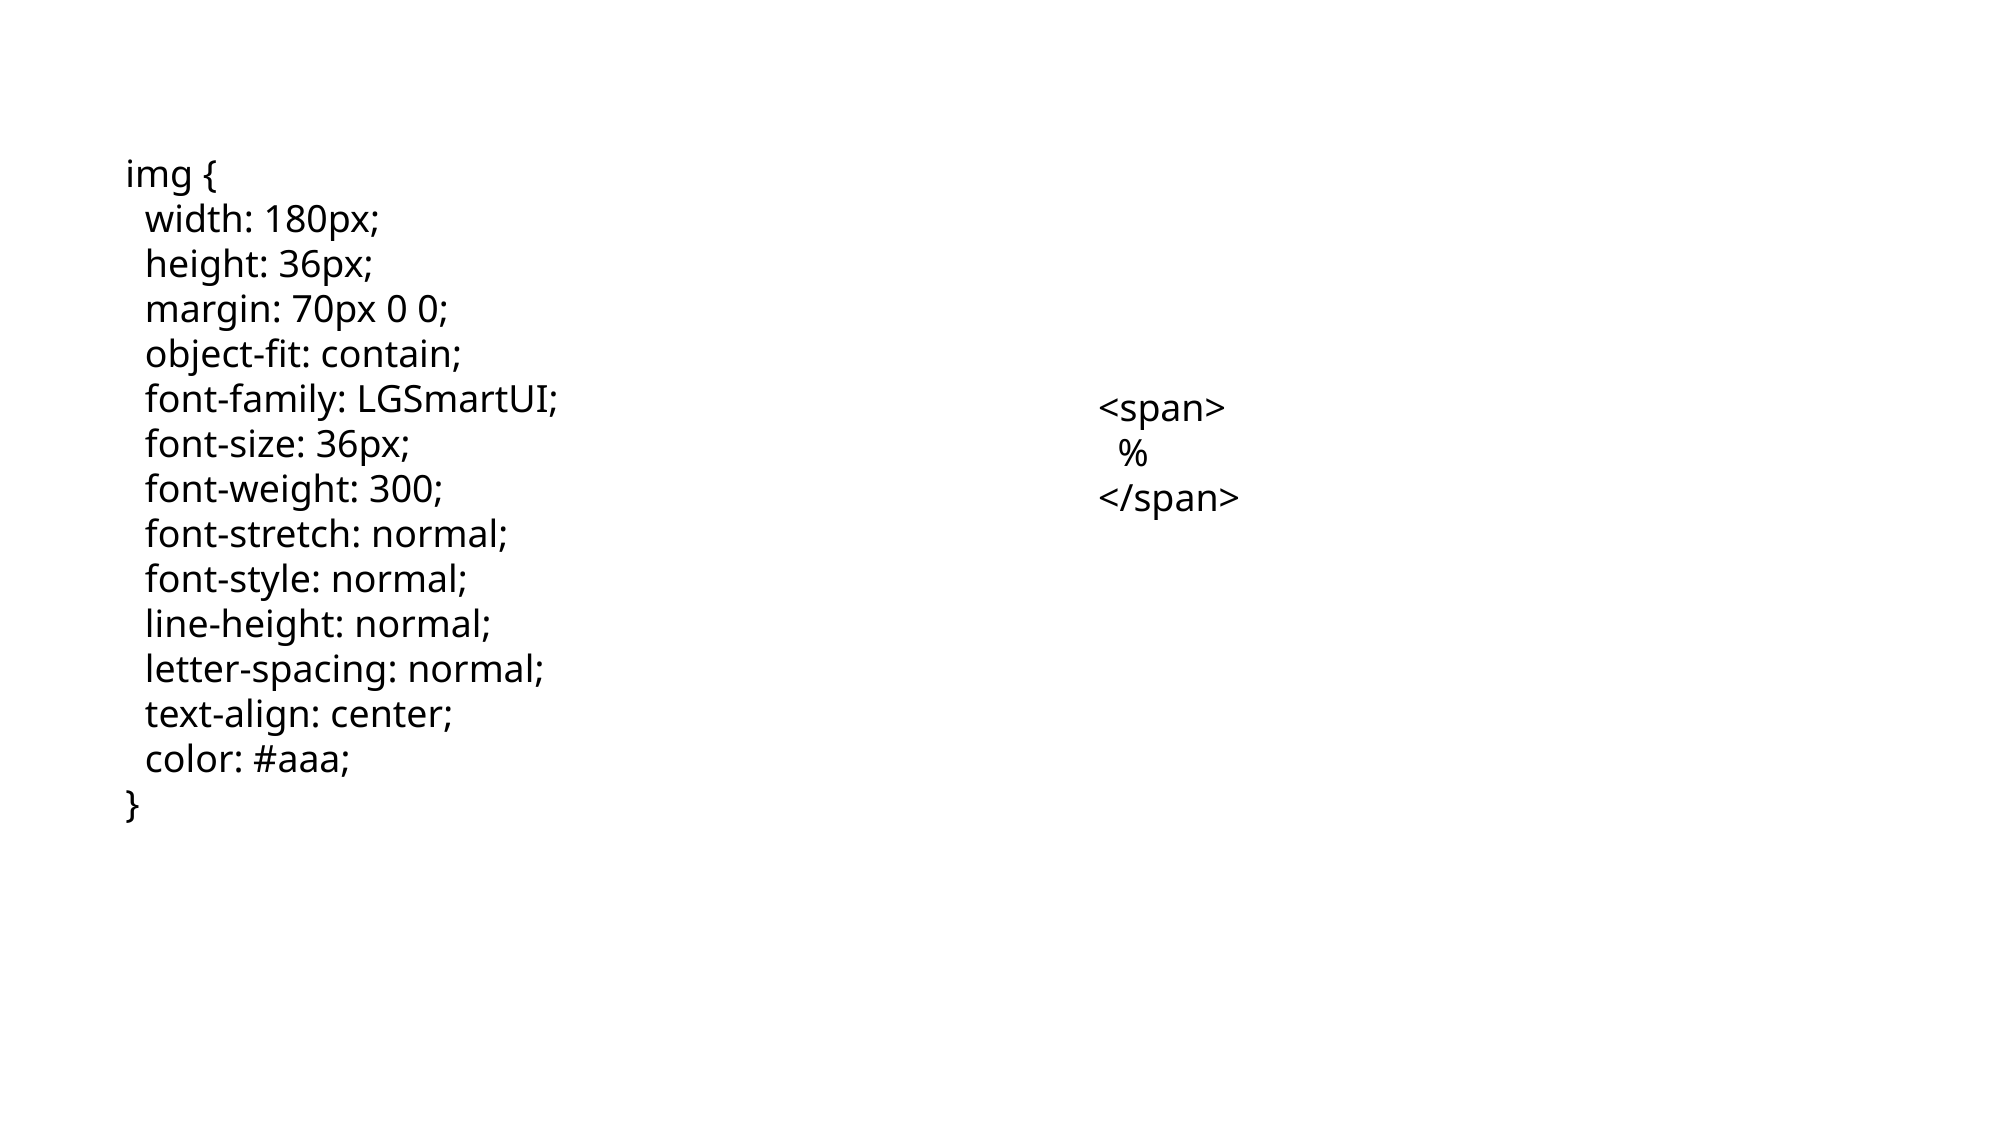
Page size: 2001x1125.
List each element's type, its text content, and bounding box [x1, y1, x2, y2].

text_box img { width: 180px; height: 36px; margin: 70px 0 0; object-fit: contain; font-family: LGSmartUI; font-size: 36px; font-weight: 300; font-stretch: normal; font-style: normal; line-height: normal; letter-spacing: normal; text-align: center; color: #aaa; } [110, 142, 1111, 832]
text_box <span> % </span> [1083, 376, 2000, 527]
